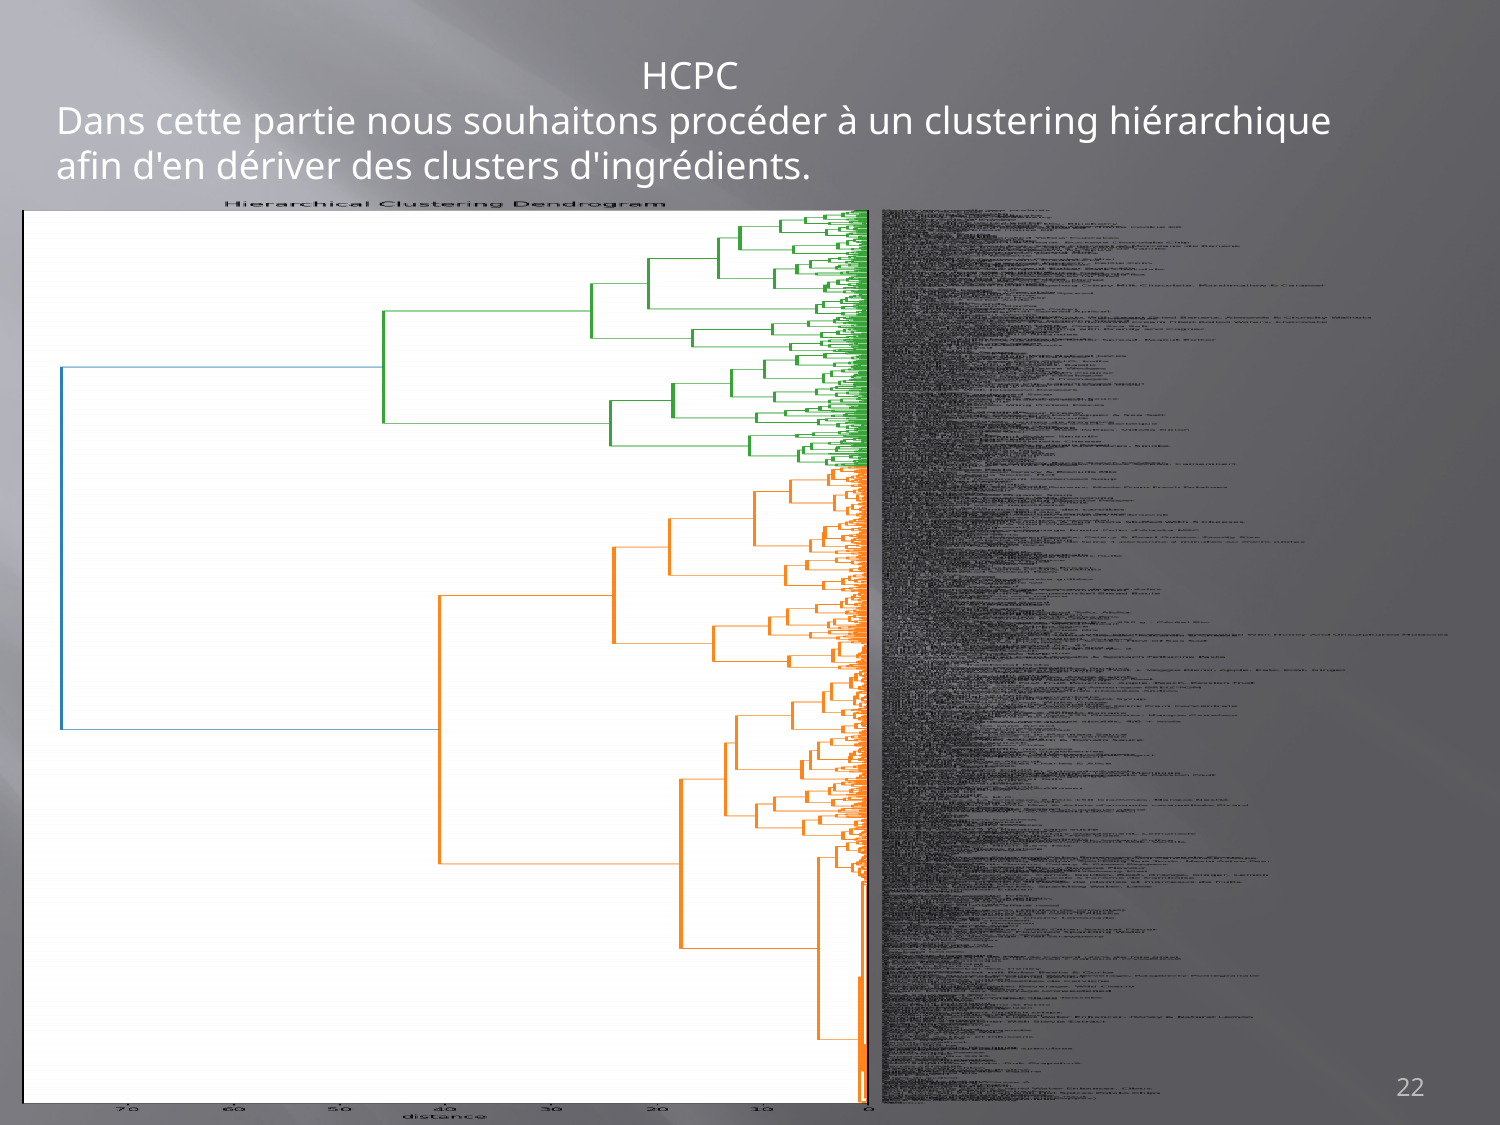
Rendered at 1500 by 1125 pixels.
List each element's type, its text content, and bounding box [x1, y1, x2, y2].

picture [0, 195, 1471, 1125]
text_box HCPC Dans cette partie nous souhaitons procéder à un clustering hiérarchique afin d'en dériver des clusters d'ingrédients. [41, 0, 1400, 195]
